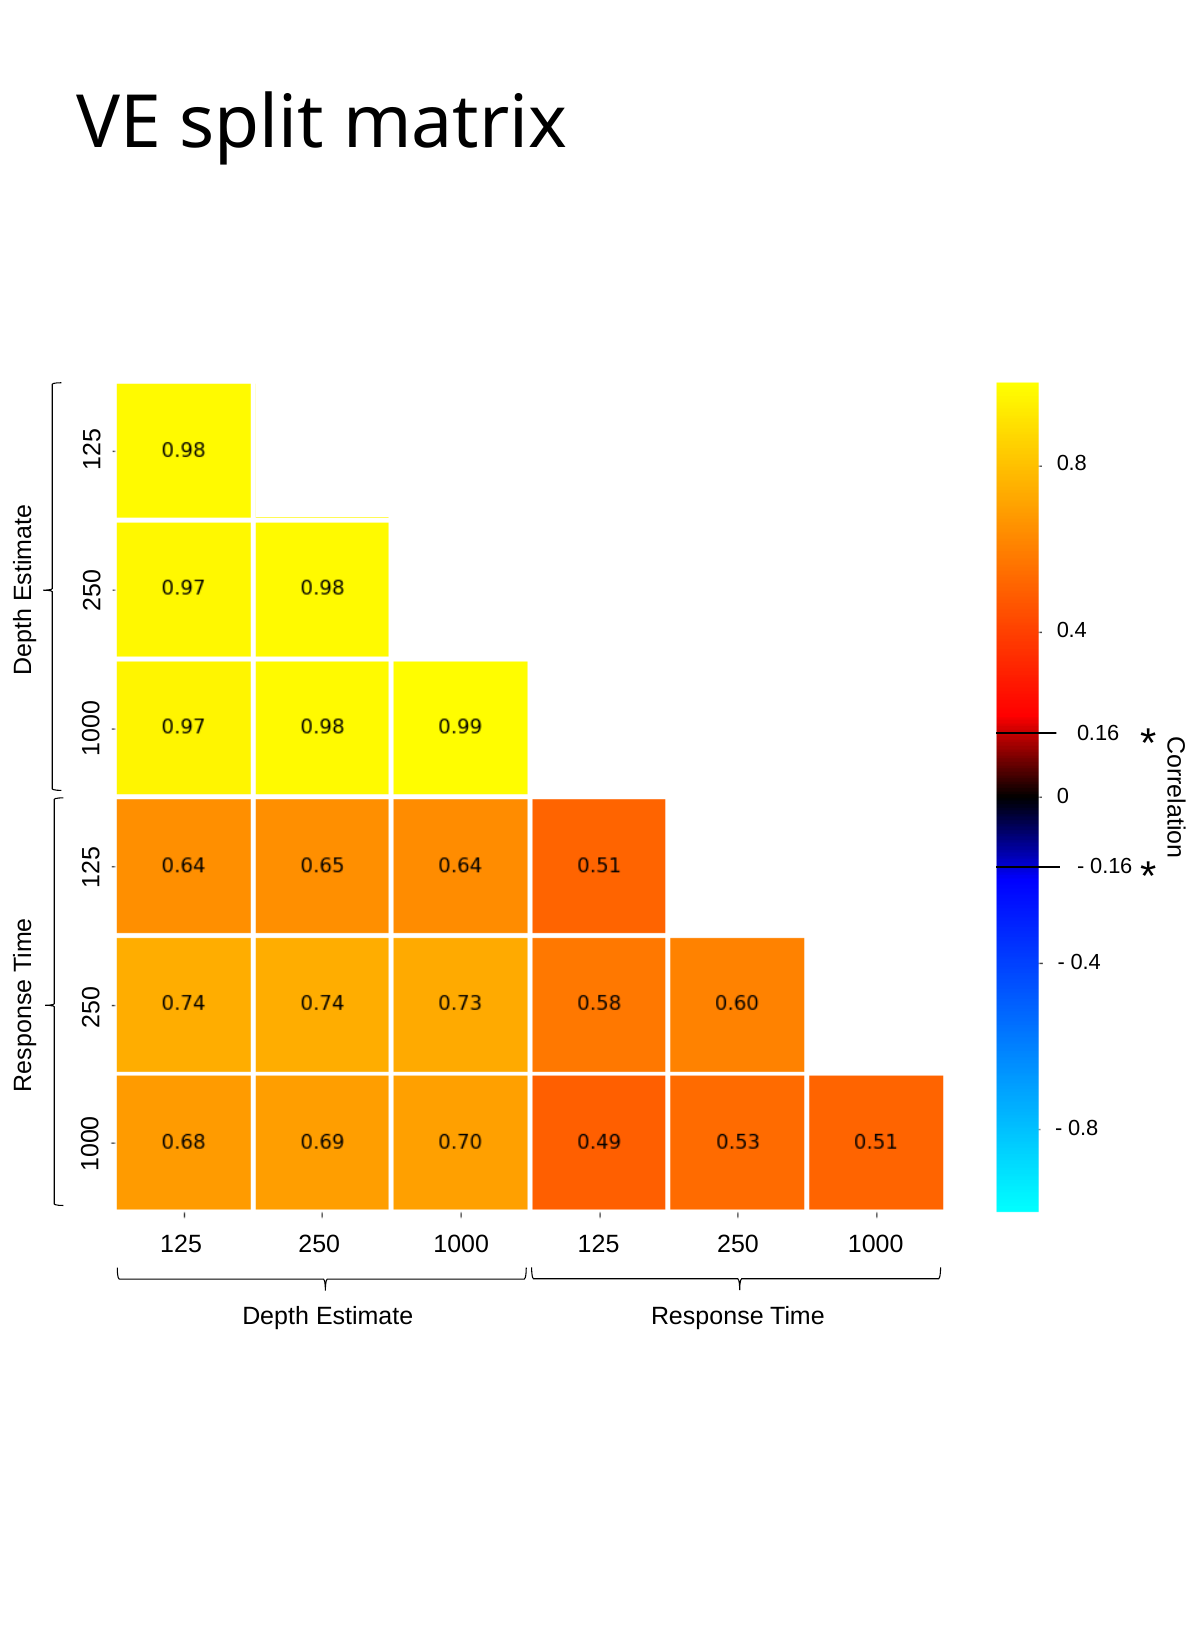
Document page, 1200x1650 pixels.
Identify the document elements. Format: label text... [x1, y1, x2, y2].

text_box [0, 365, 1200, 1337]
title VE split matrix [61, 30, 1097, 218]
